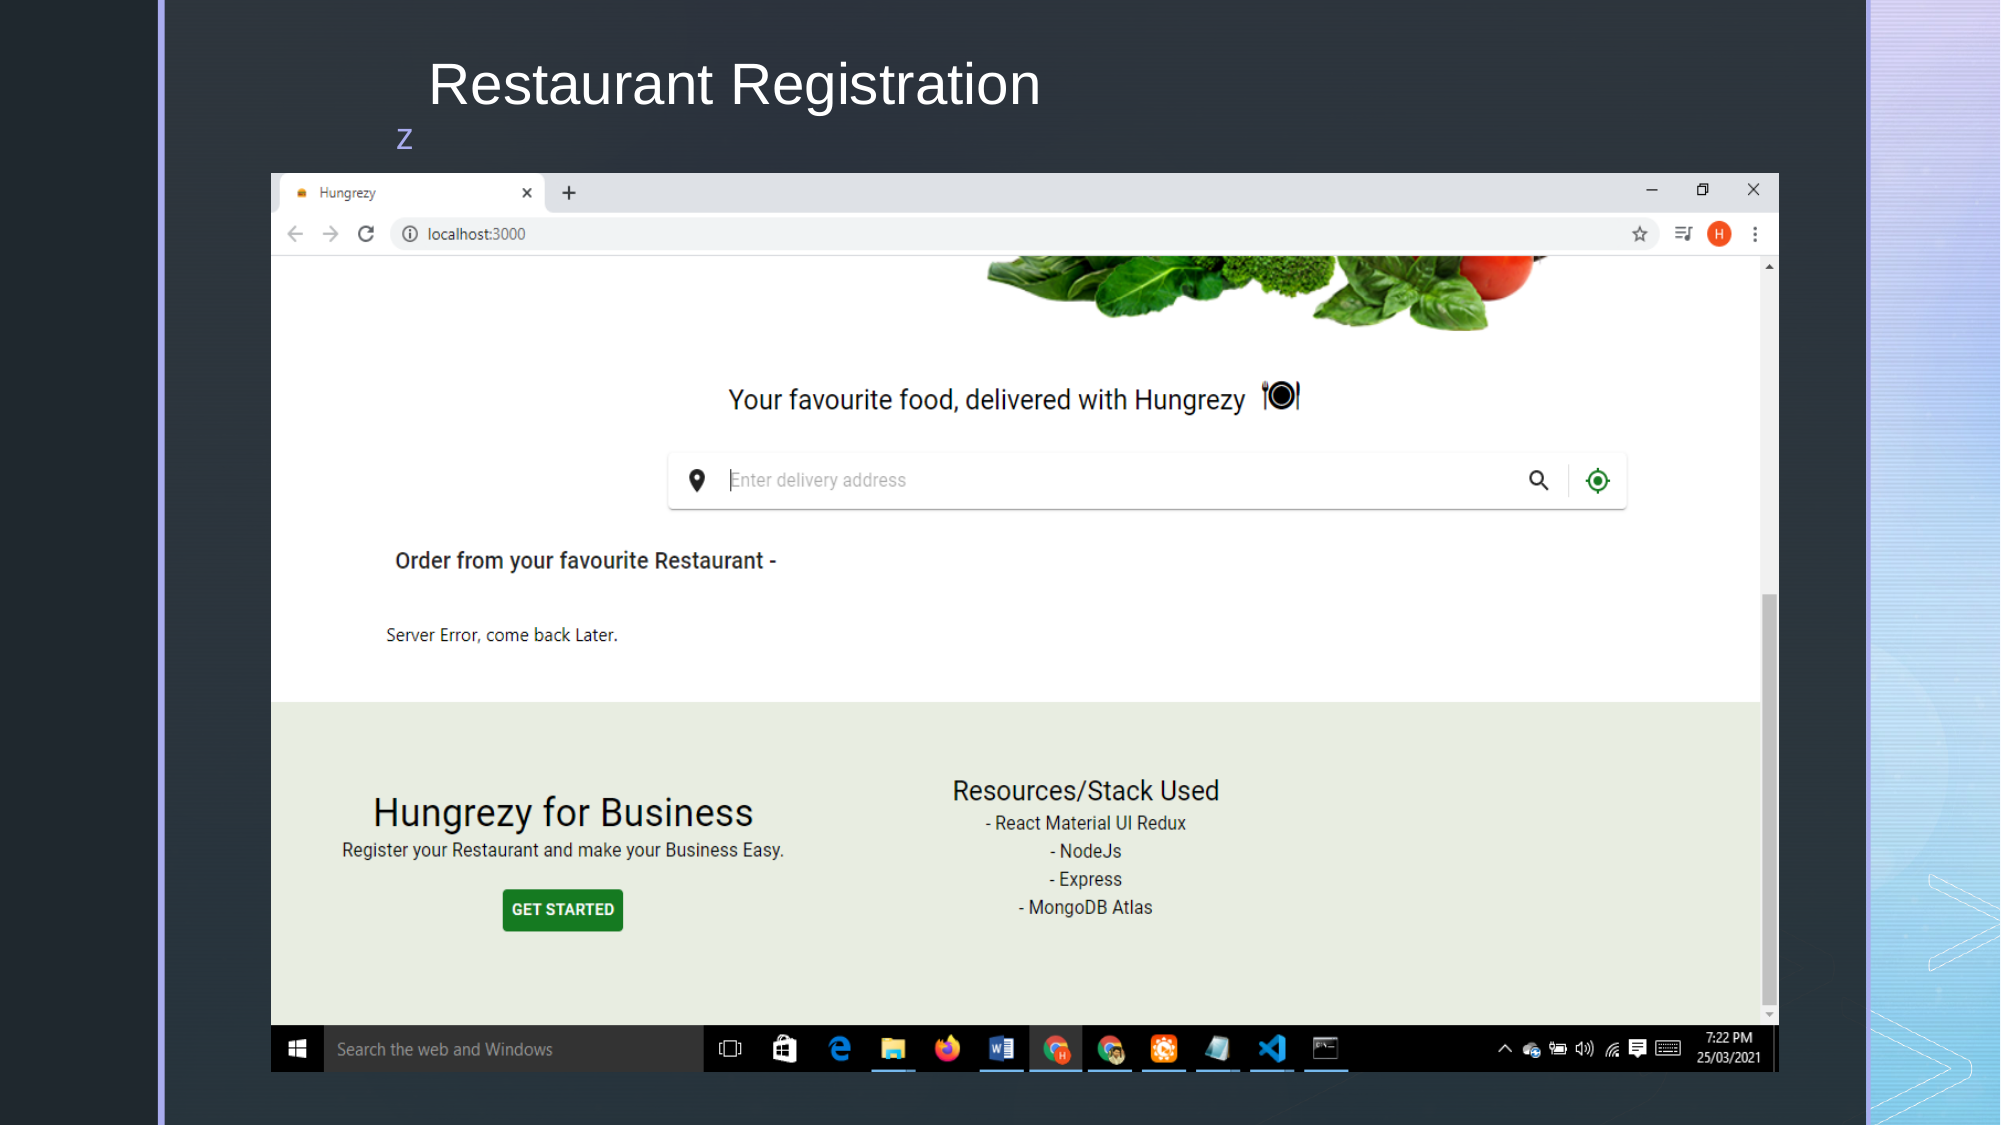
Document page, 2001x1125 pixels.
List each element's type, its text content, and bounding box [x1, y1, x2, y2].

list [271, 173, 1779, 1072]
picture [1871, 0, 2001, 1125]
title Restaurant Registration [413, 47, 1719, 173]
